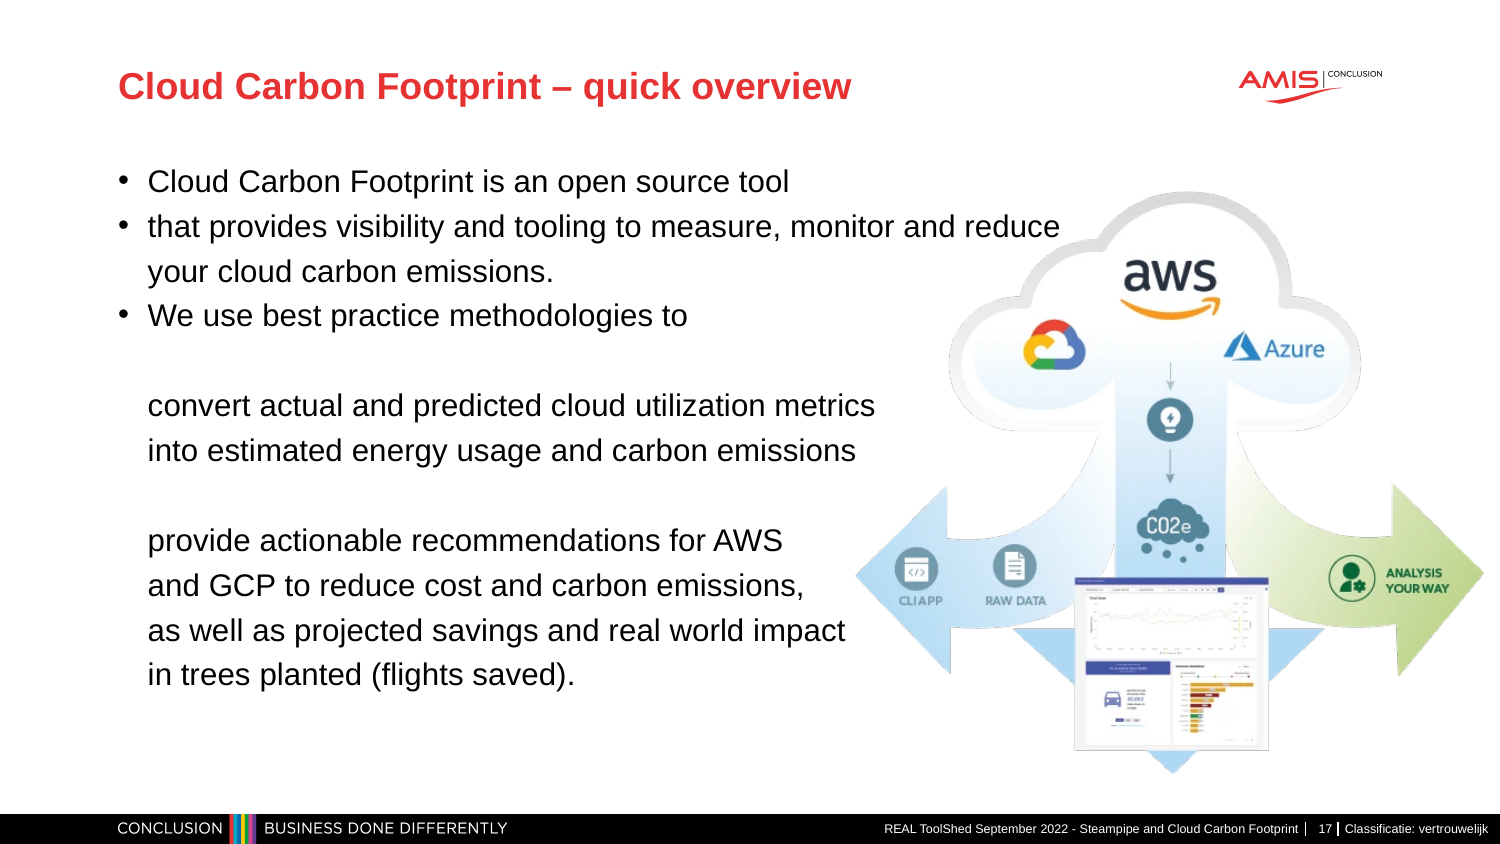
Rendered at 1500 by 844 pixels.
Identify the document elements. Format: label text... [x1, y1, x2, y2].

title Cloud Carbon Footprint – quick overview [118, 47, 1205, 130]
slide_number 17 [1309, 820, 1333, 839]
picture [1205, 59, 1388, 106]
picture [239, 814, 1500, 844]
list Cloud Carbon Footprint is an open source tool that provides visibility and tooling to measure, monitor and reduce your cloud carbon emissions. We use best practice methodologies to convert actual and predicted cloud utilization metrics into estimated energy usage and carbon emissions provide actionable recommendations for AWS and GCP to reduce cost and carbon emissions, as well as projected savings and real world impact in trees planted (flights saved). [118, 153, 1205, 774]
footer REAL ToolShed September 2022 - Steampipe and Cloud Carbon Footprint [814, 820, 1299, 839]
picture [854, 191, 1484, 774]
picture [0, 814, 236, 844]
